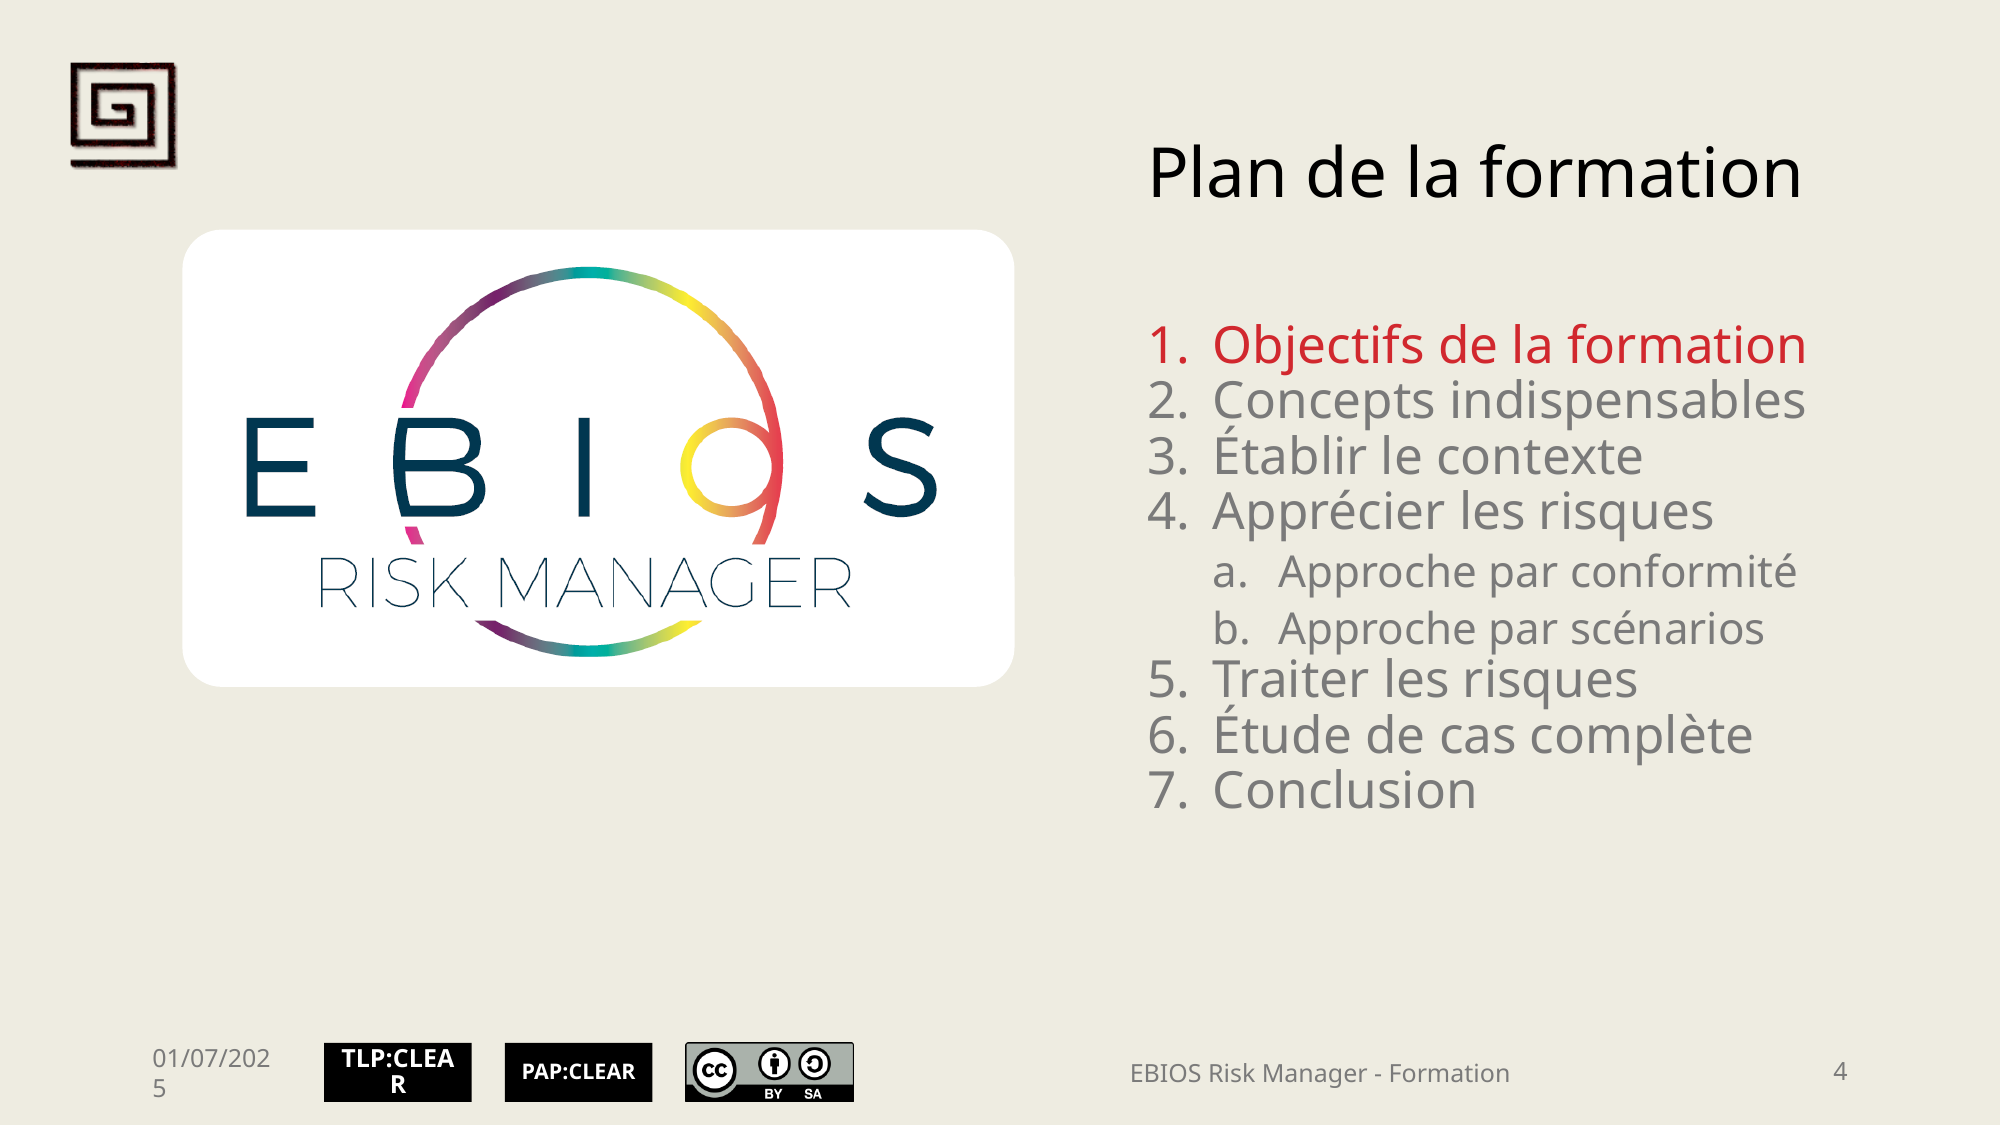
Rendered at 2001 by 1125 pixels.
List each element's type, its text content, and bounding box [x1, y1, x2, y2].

title Plan de la formation [1132, 104, 1841, 246]
picture [67, 59, 178, 170]
subtitle Objectifs de la formation Concepts indispensables Établir le contexte Apprécier les risques Approche par conformité Approche par scénarios Traiter les risques Étude de cas complète Conclusion [1132, 311, 1841, 966]
picture [181, 229, 1015, 688]
footer EBIOS Risk Manager - Formation [895, 1042, 1746, 1103]
picture [685, 1042, 854, 1102]
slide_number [137, 1042, 291, 1103]
slide_number 4 [1771, 1042, 1863, 1103]
